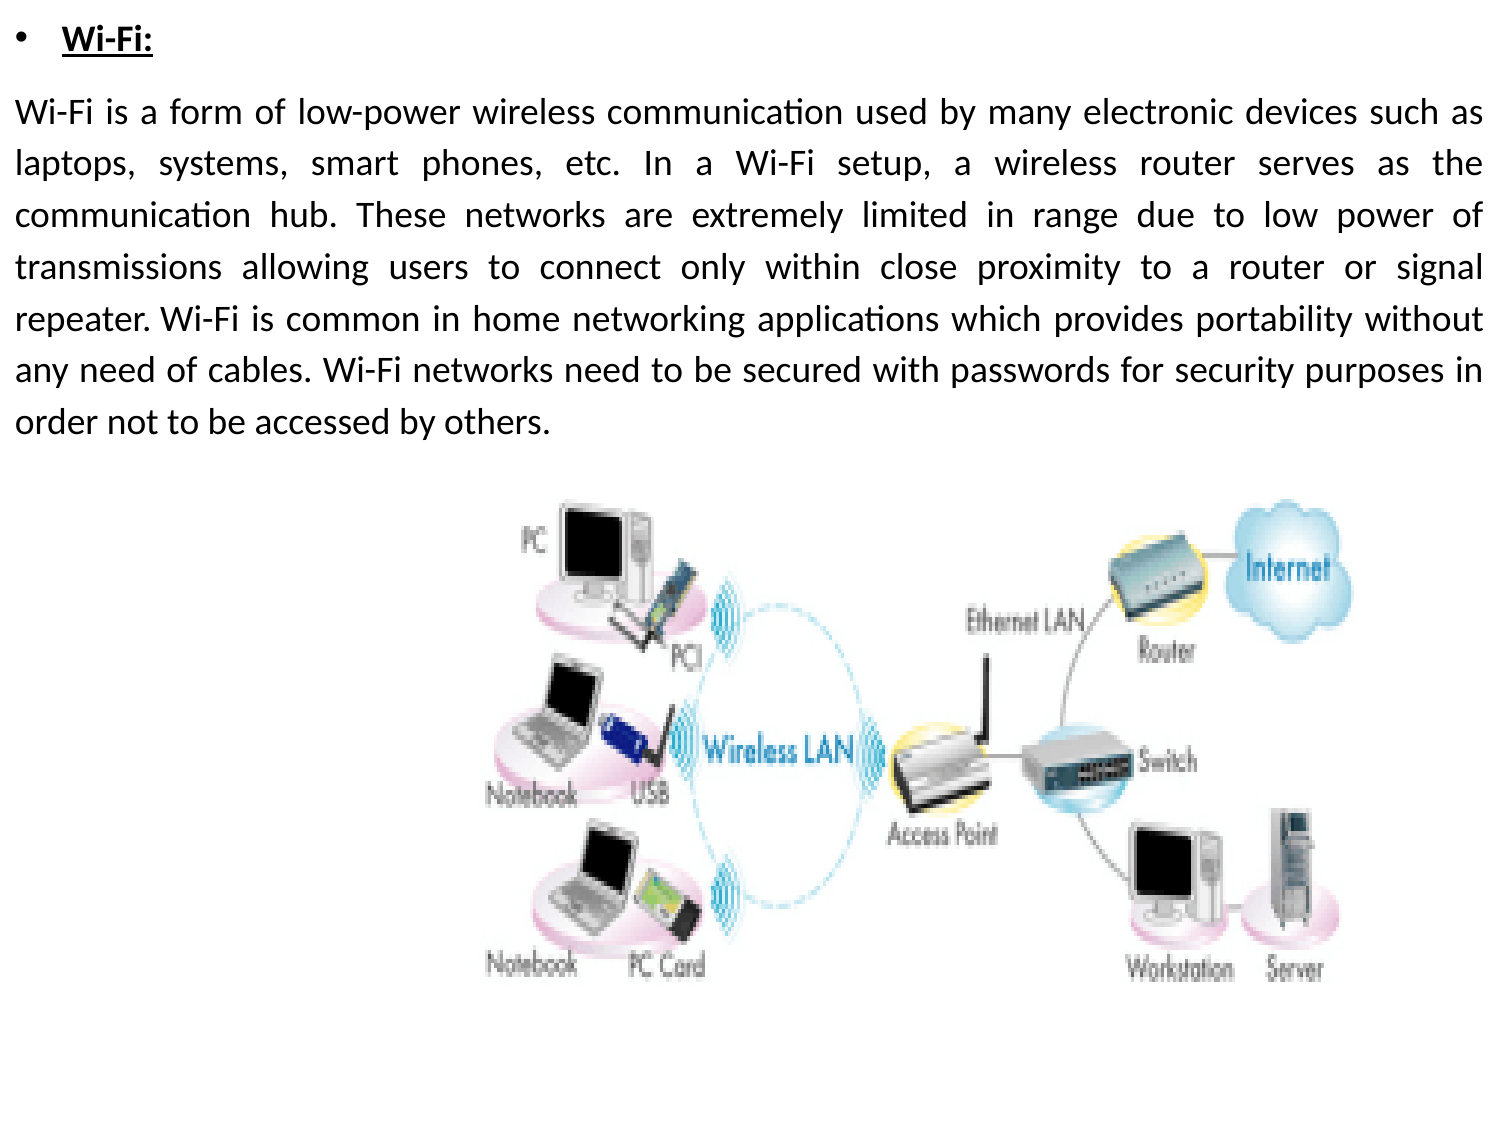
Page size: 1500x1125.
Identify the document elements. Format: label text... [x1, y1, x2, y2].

picture [474, 499, 1363, 1014]
text_box Wi-Fi: Wi-Fi is a form of low-power wireless communication used by many electronic devices such as laptops, systems, smart phones, etc. In a Wi-Fi setup, a wireless router serves as the communication hub. These networks are extremely limited in range due to low power of transmissions allowing users to connect only within close proximity to a router or signal repeater. Wi-Fi is common in home networking applications which provides portability without any need of cables. Wi-Fi networks need to be secured with passwords for security purposes in order not to be accessed by others. [0, 0, 1500, 450]
